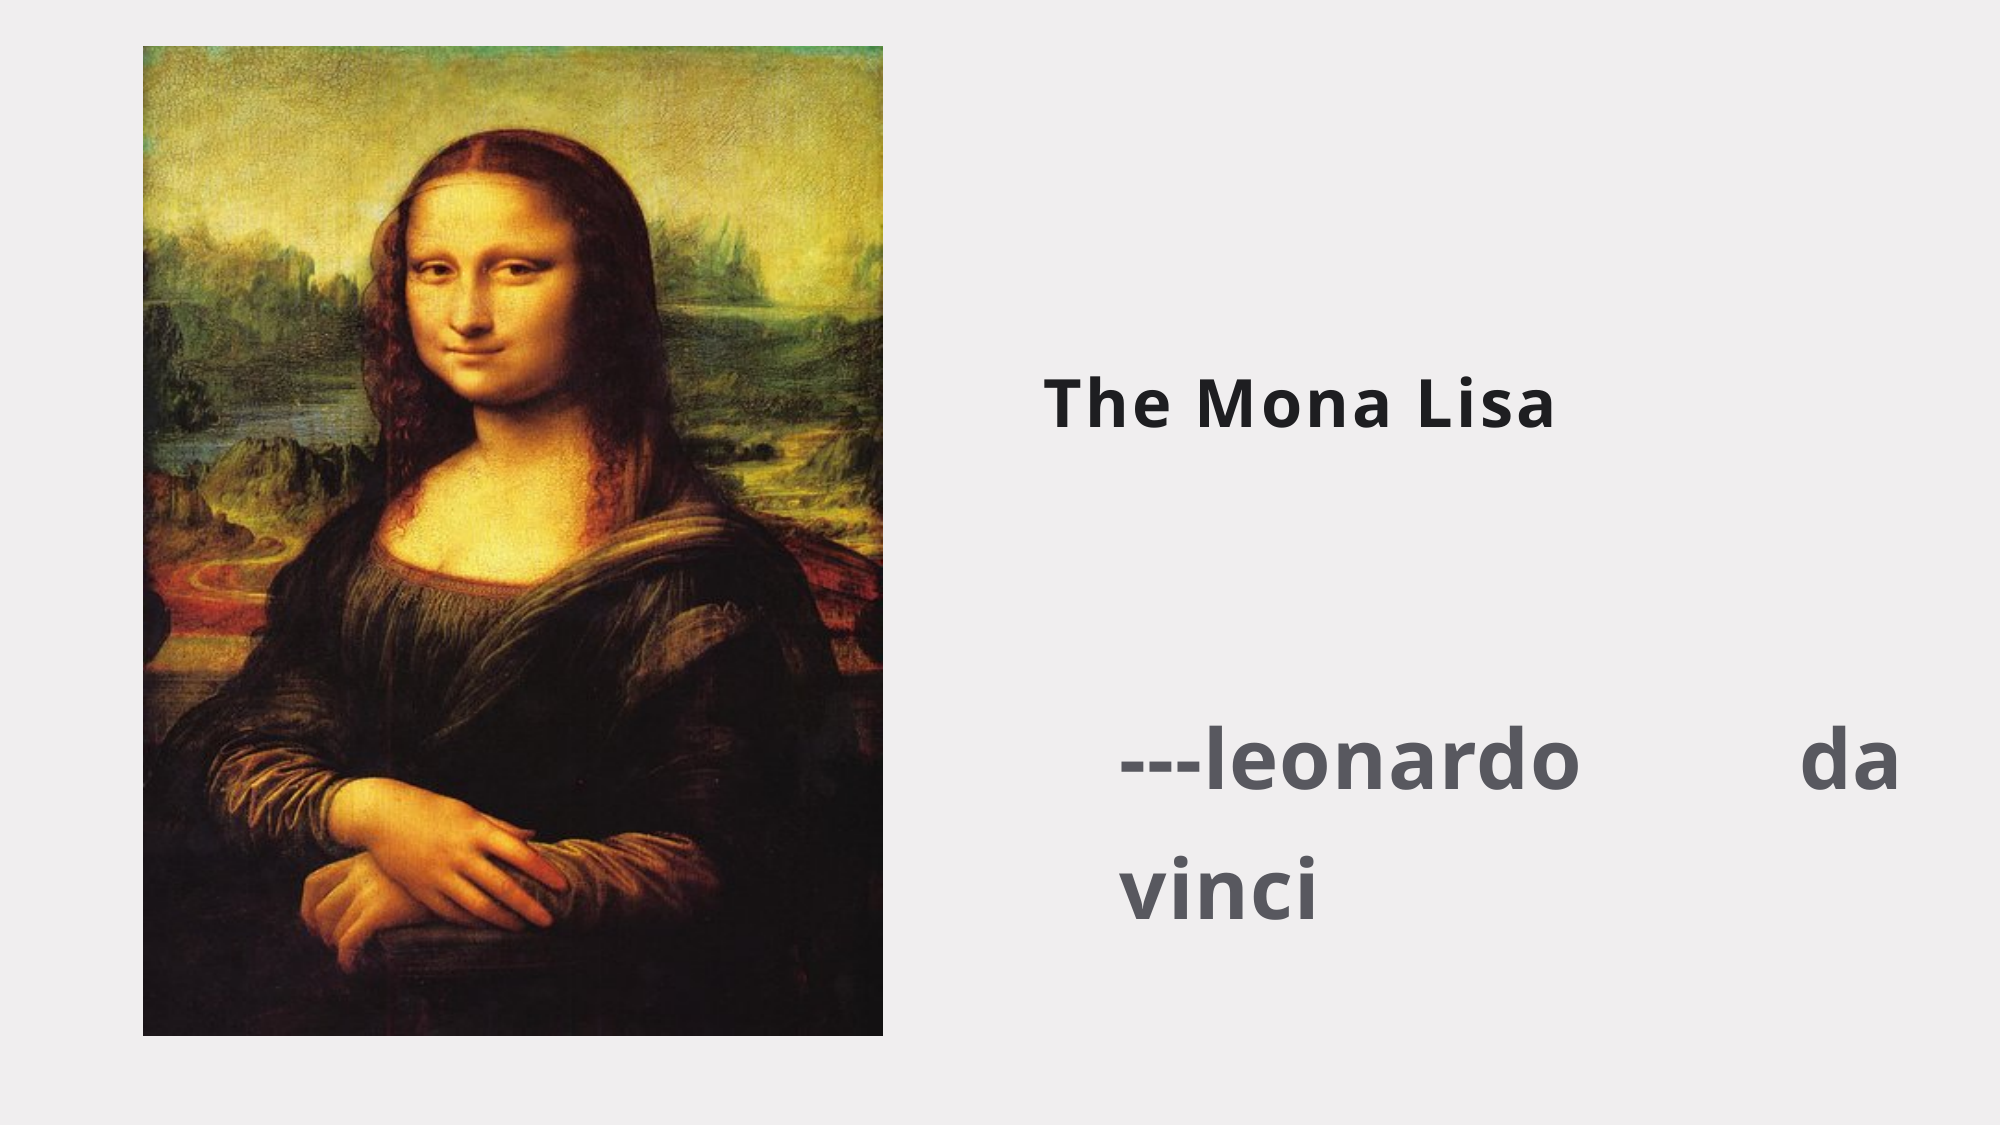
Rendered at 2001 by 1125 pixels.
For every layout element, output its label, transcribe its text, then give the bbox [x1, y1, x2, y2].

text_box ---leonardo da vinci [1108, 670, 1917, 914]
picture [143, 46, 883, 1036]
text_box The Mona Lisa [1011, 330, 1820, 459]
